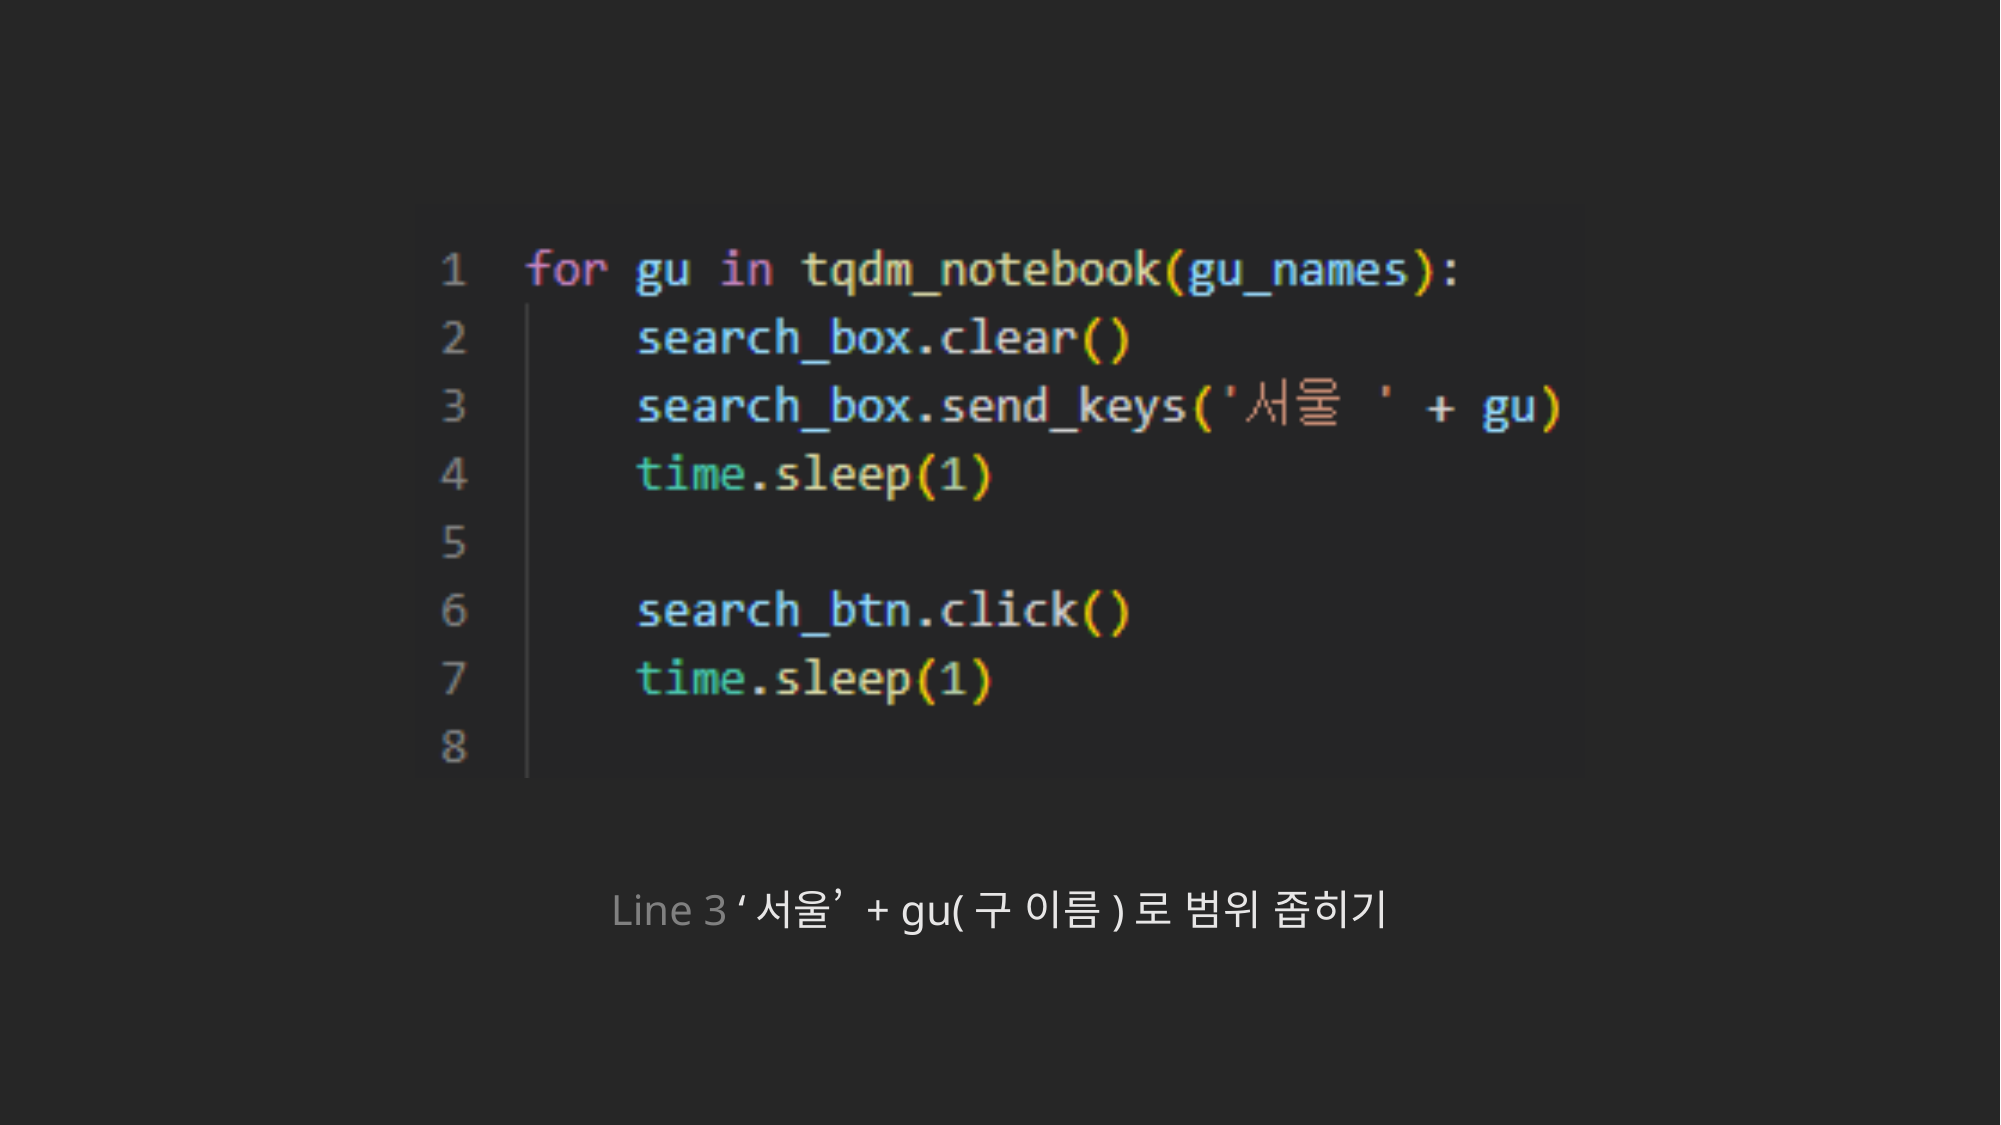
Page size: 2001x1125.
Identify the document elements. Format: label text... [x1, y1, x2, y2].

list Line 3 ‘서울’ + gu(구 이름)로 범위 좁히기 [137, 793, 1863, 1014]
picture [415, 204, 1585, 778]
